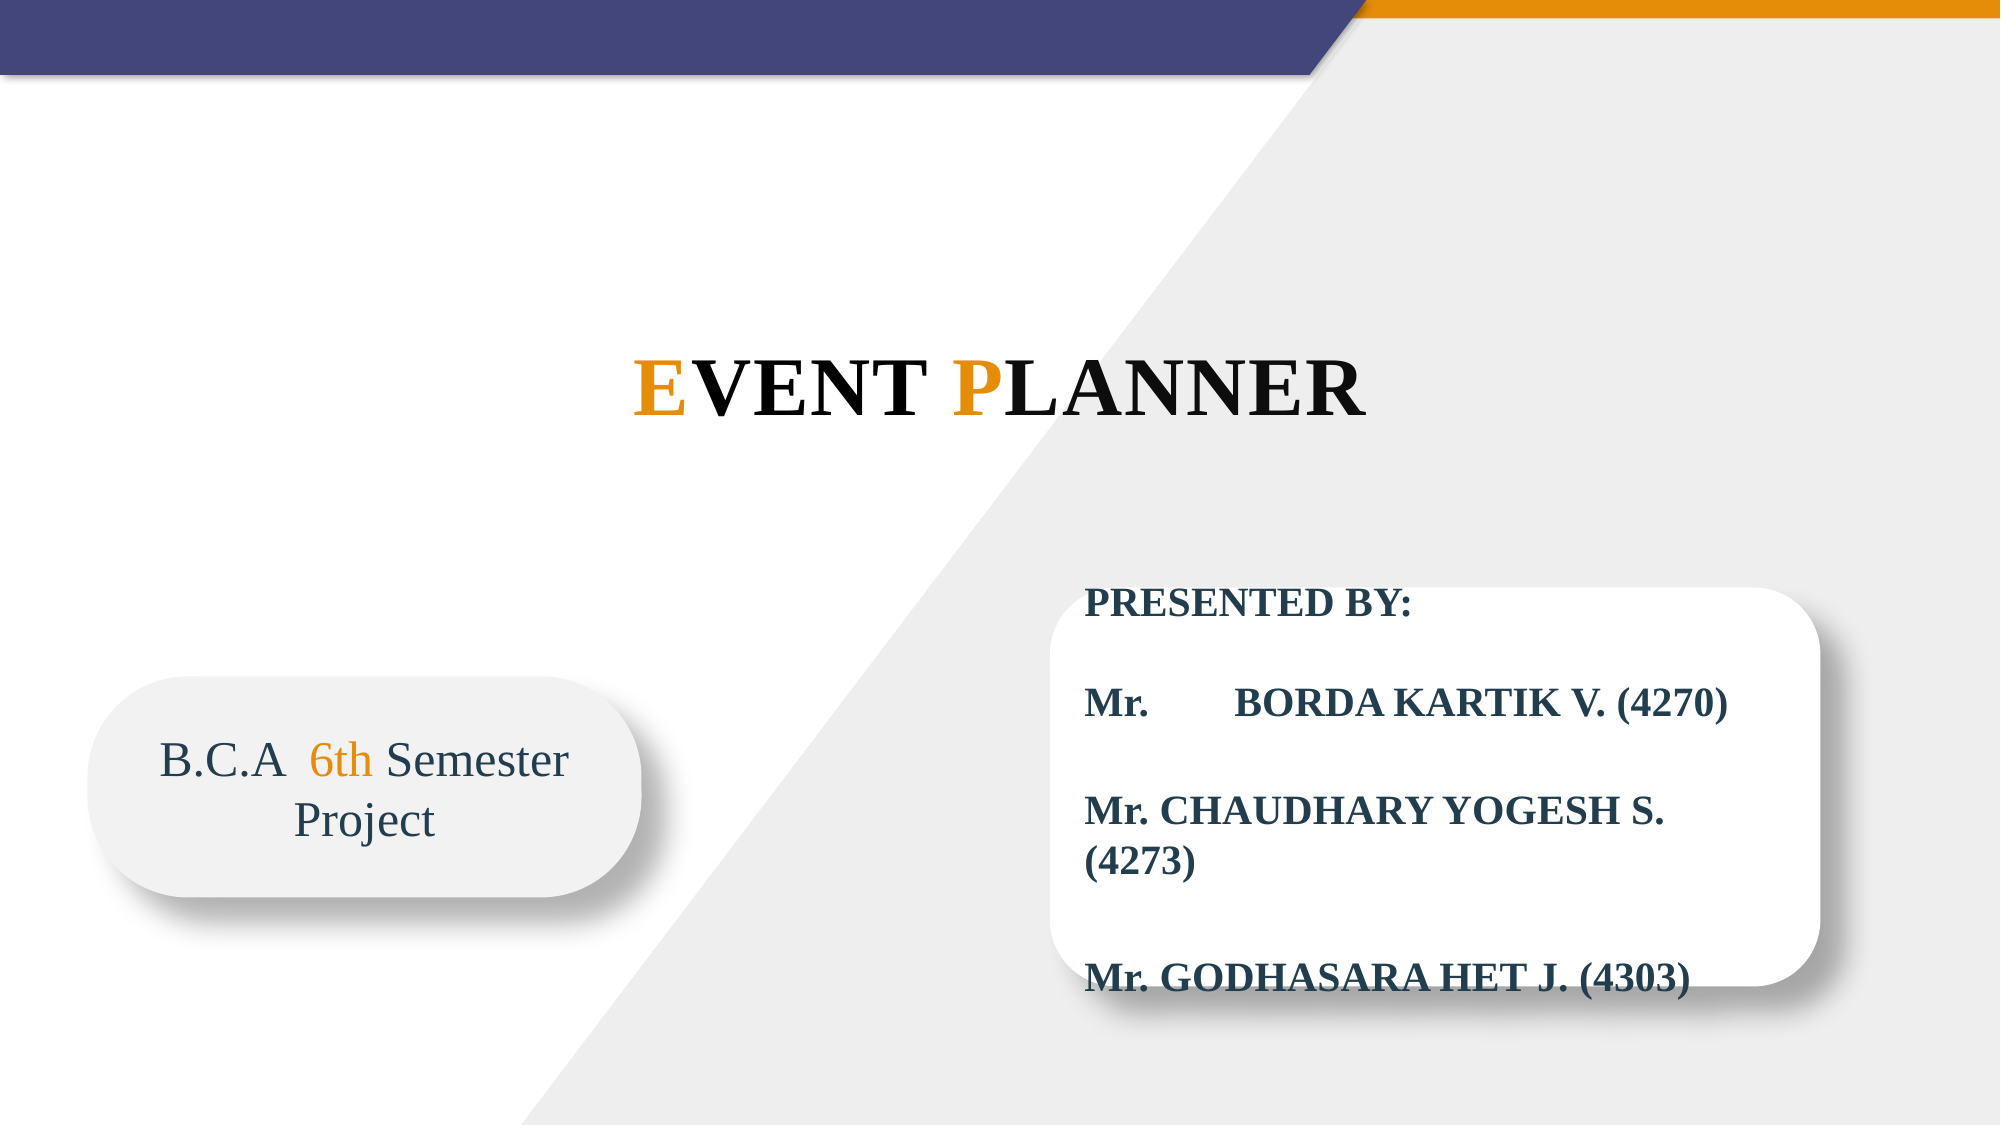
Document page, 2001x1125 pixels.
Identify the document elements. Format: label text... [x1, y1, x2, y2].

title Event planner [0, 224, 2000, 588]
text_box B.C.A 6th Semester Project [87, 676, 642, 898]
text_box PRESENTED BY: Mr. BORDA KARTIK V. (4270) Mr. CHAUDHARY YOGESH S. (4273) Mr. GODHASARA HET J. (4303) [1049, 587, 1821, 987]
